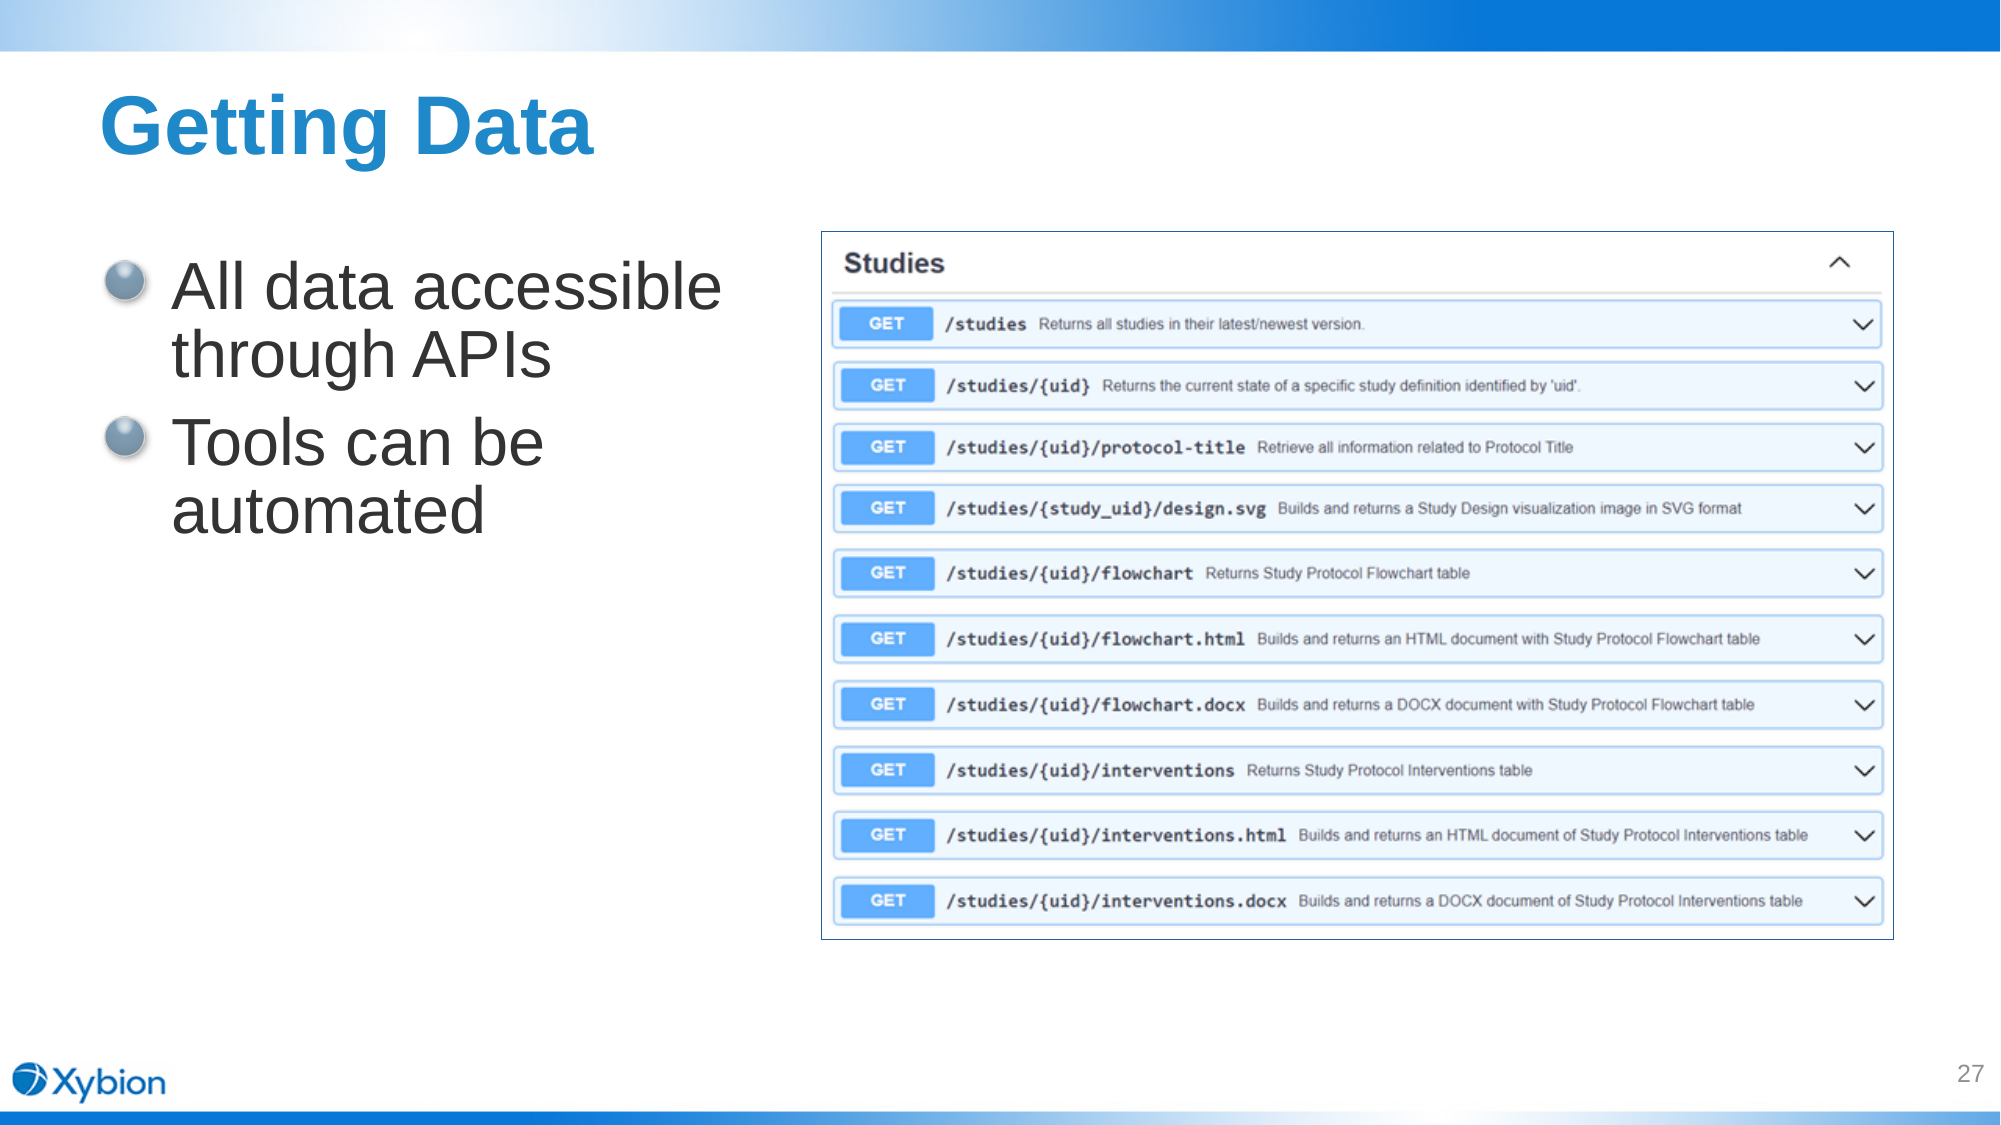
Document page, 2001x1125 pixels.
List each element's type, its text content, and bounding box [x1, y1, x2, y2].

slide_number 27 [1550, 1042, 2000, 1103]
list All data accessible through APIs Tools can be automated [84, 247, 784, 599]
picture [0, 0, 2001, 1125]
title Getting Data [84, 74, 1921, 182]
